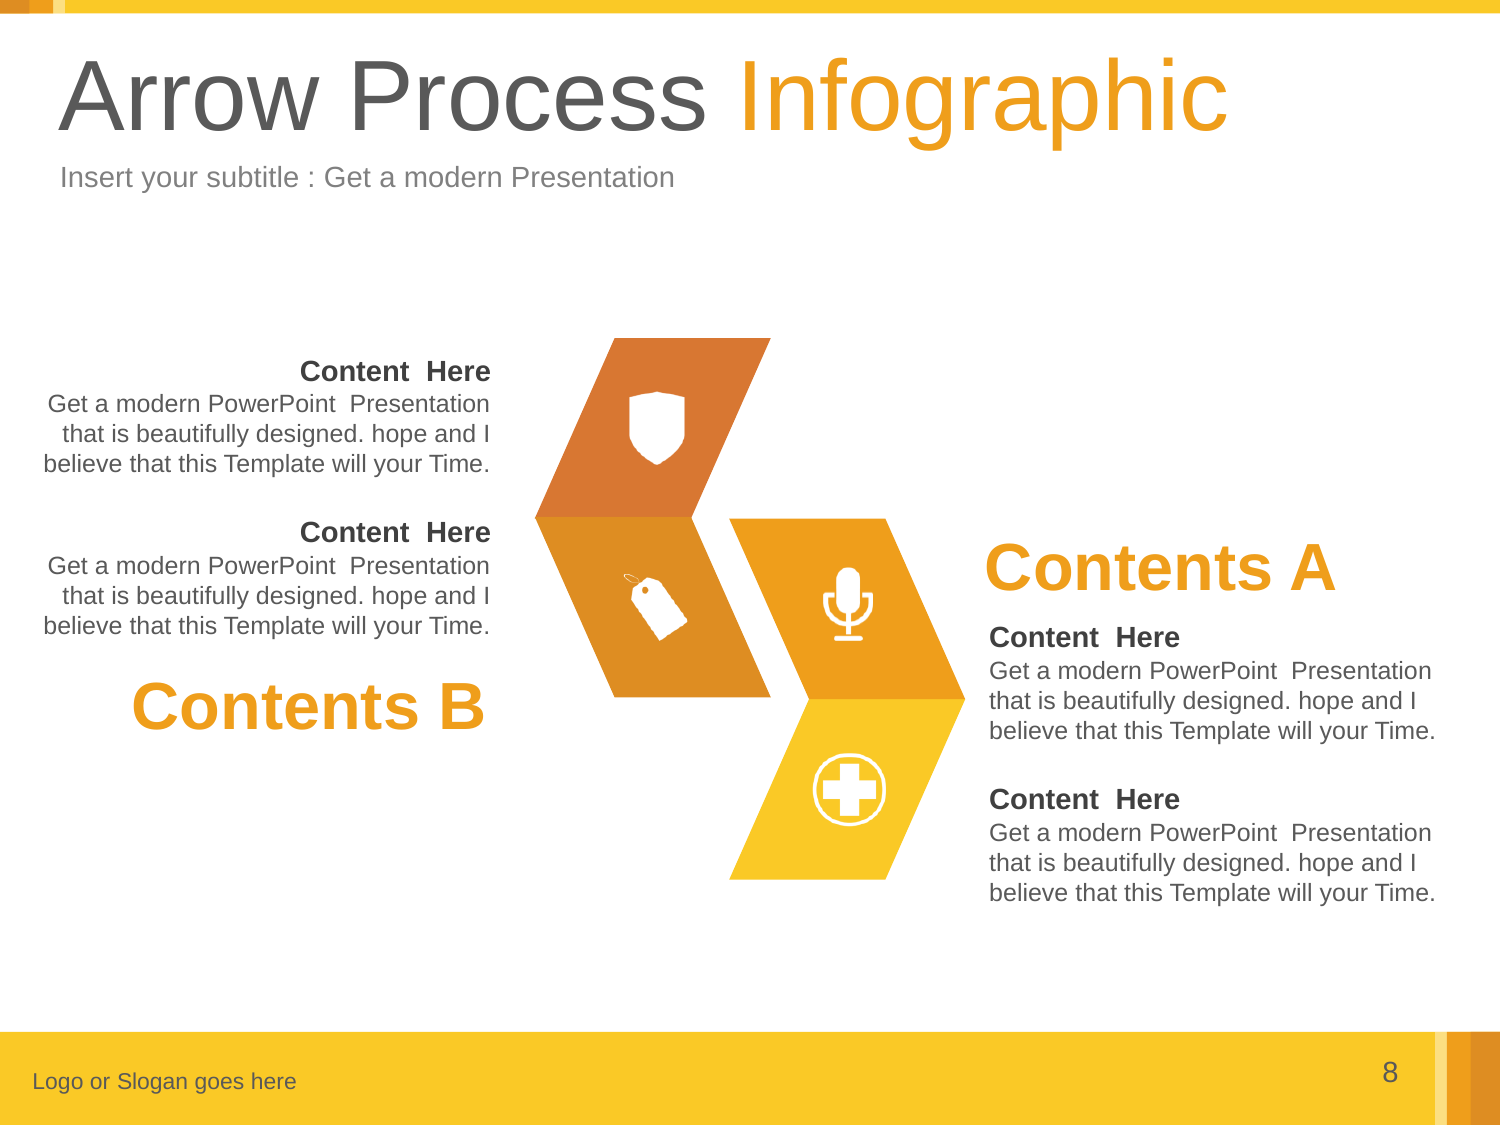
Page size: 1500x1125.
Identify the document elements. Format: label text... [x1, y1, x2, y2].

picture [622, 573, 688, 641]
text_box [534, 337, 966, 880]
text_box Content Here [9, 344, 507, 380]
text_box Contents B [5, 655, 502, 750]
picture [812, 752, 887, 827]
list Insert your subtitle : Get a modern Presentation [0, 153, 1500, 197]
text_box Get a modern PowerPoint Presentation that is beautifully designed. hope and I believe that this Template will your Time. [9, 542, 507, 647]
text_box Content Here [9, 505, 507, 542]
title Arrow Process Infographic [0, 32, 1500, 150]
text_box Content Here [974, 772, 1471, 808]
text_box Content Here [974, 611, 1471, 647]
picture [628, 391, 685, 466]
text_box Contents A [971, 516, 1467, 612]
text_box Get a modern PowerPoint Presentation that is beautifully designed. hope and I believe that this Template will your Time. [974, 808, 1471, 914]
text_box Get a modern PowerPoint Presentation that is beautifully designed. hope and I believe that this Template will your Time. [9, 380, 507, 486]
picture [822, 567, 874, 641]
text_box Get a modern PowerPoint Presentation that is beautifully designed. hope and I believe that this Template will your Time. [974, 647, 1471, 752]
